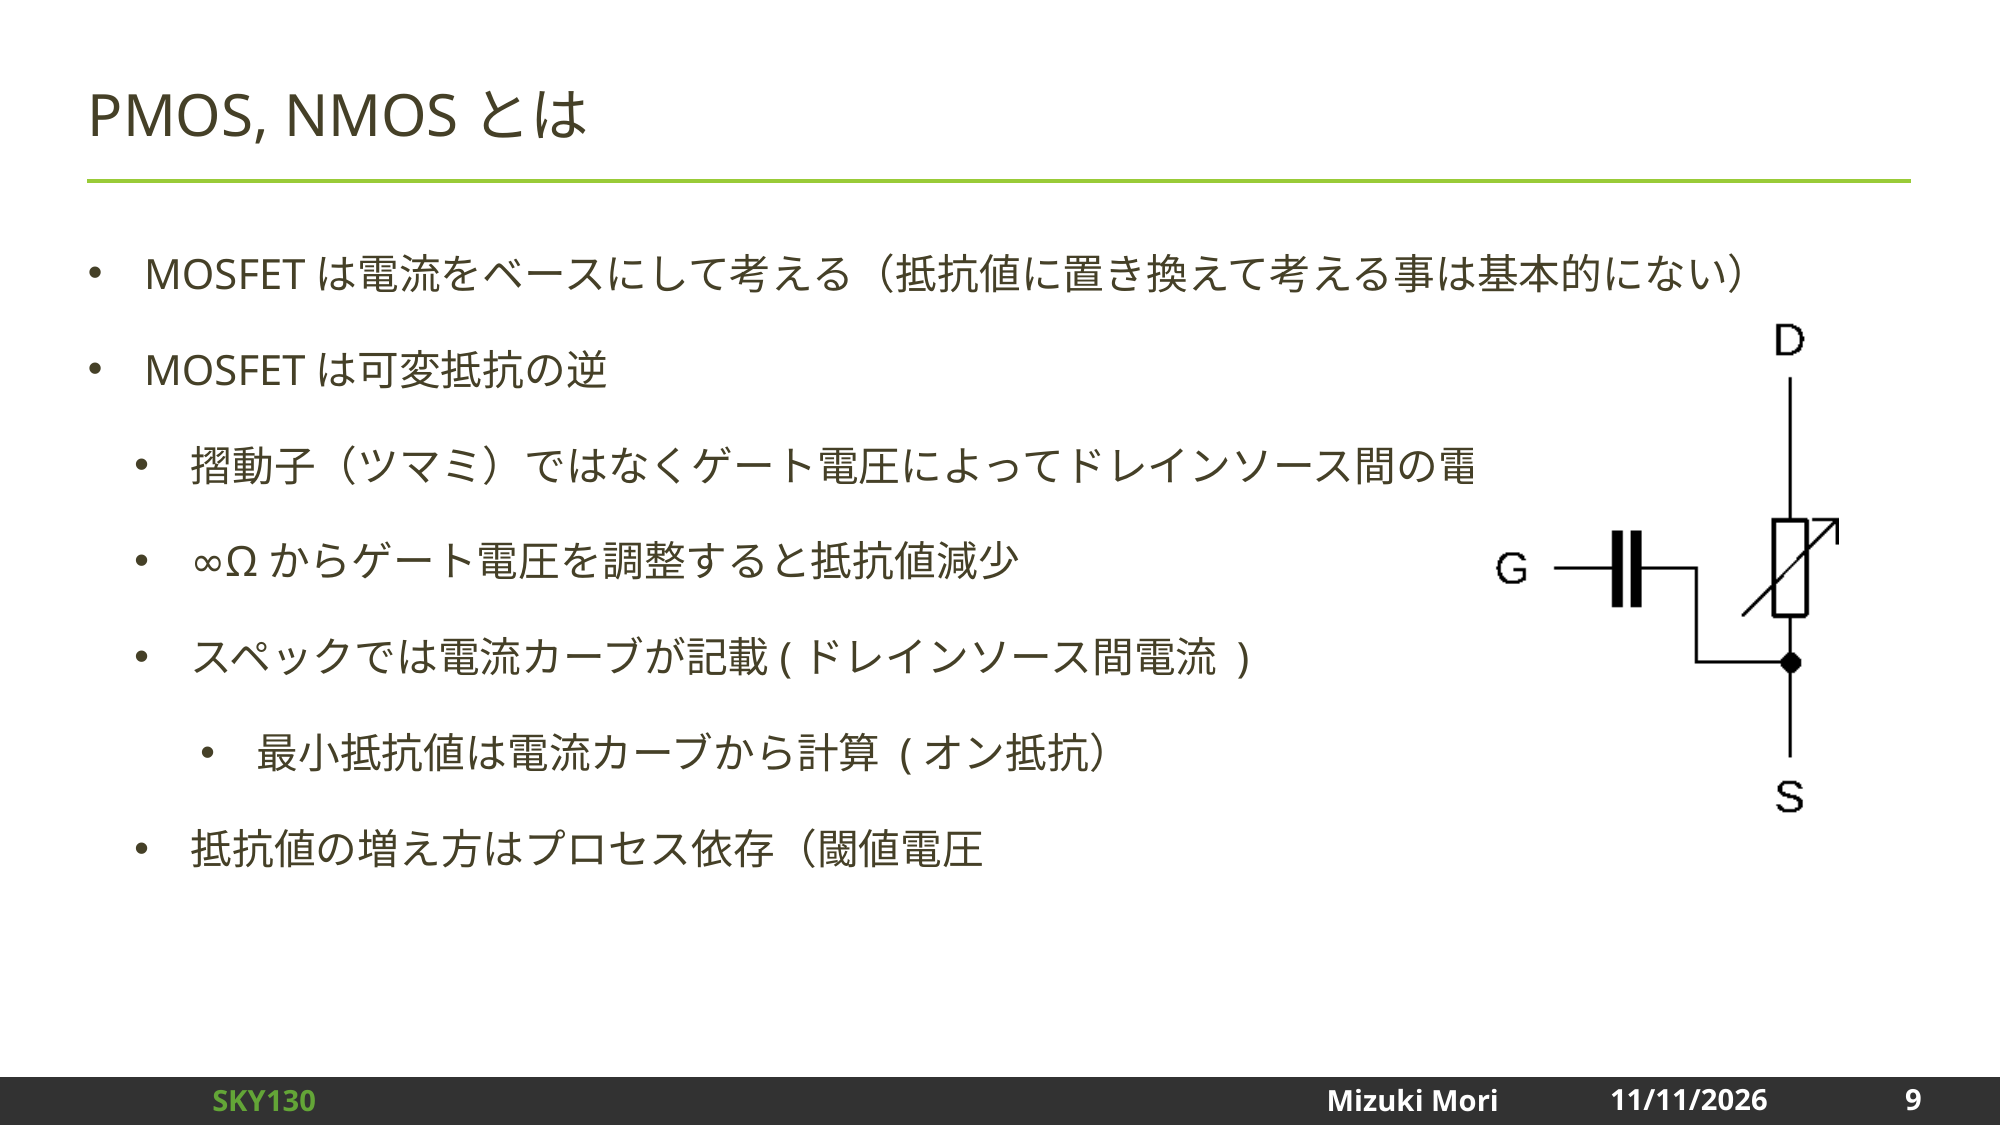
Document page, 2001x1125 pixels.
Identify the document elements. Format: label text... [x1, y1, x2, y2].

picture [1473, 307, 1839, 825]
title PMOS, NMOSとは [72, 70, 1912, 163]
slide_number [1550, 1077, 1826, 1125]
picture [0, 1077, 1550, 1125]
slide_number 9 [1826, 1076, 2000, 1125]
